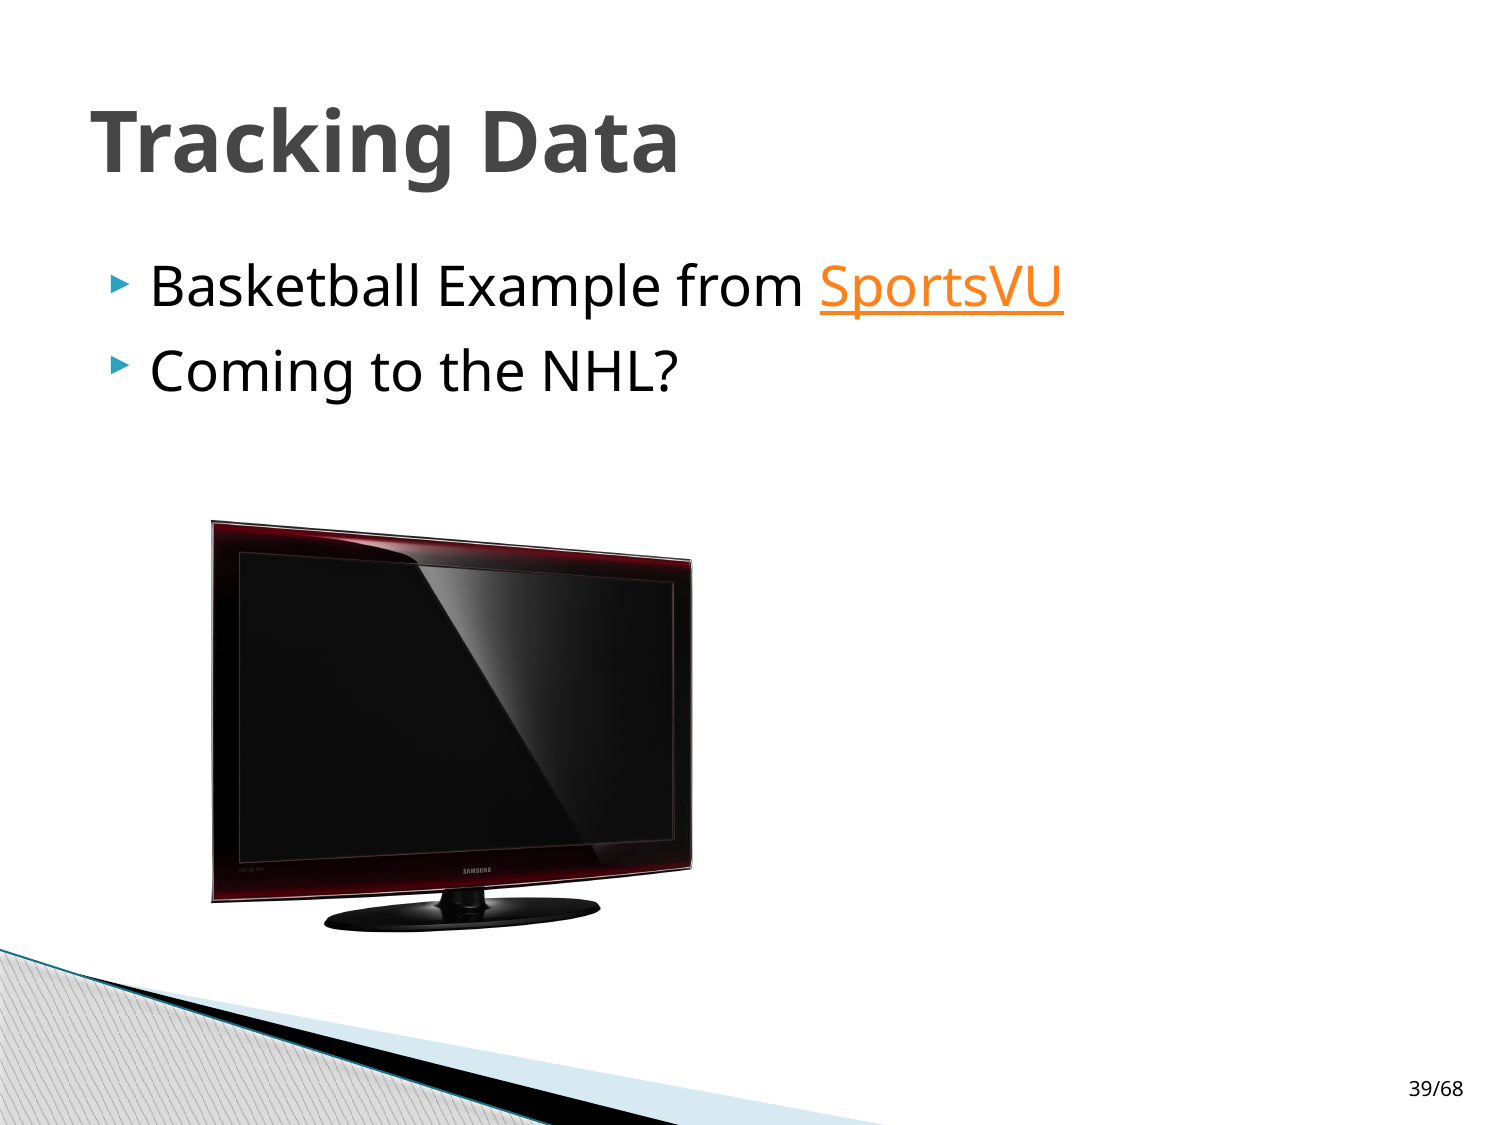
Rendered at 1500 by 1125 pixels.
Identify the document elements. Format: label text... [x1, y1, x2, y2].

slide_number 39/68 [1376, 1051, 1479, 1112]
title Tracking Data [75, 45, 1425, 233]
list Basketball Example from SportsVU Coming to the NHL? [75, 243, 1425, 986]
picture [147, 514, 744, 941]
